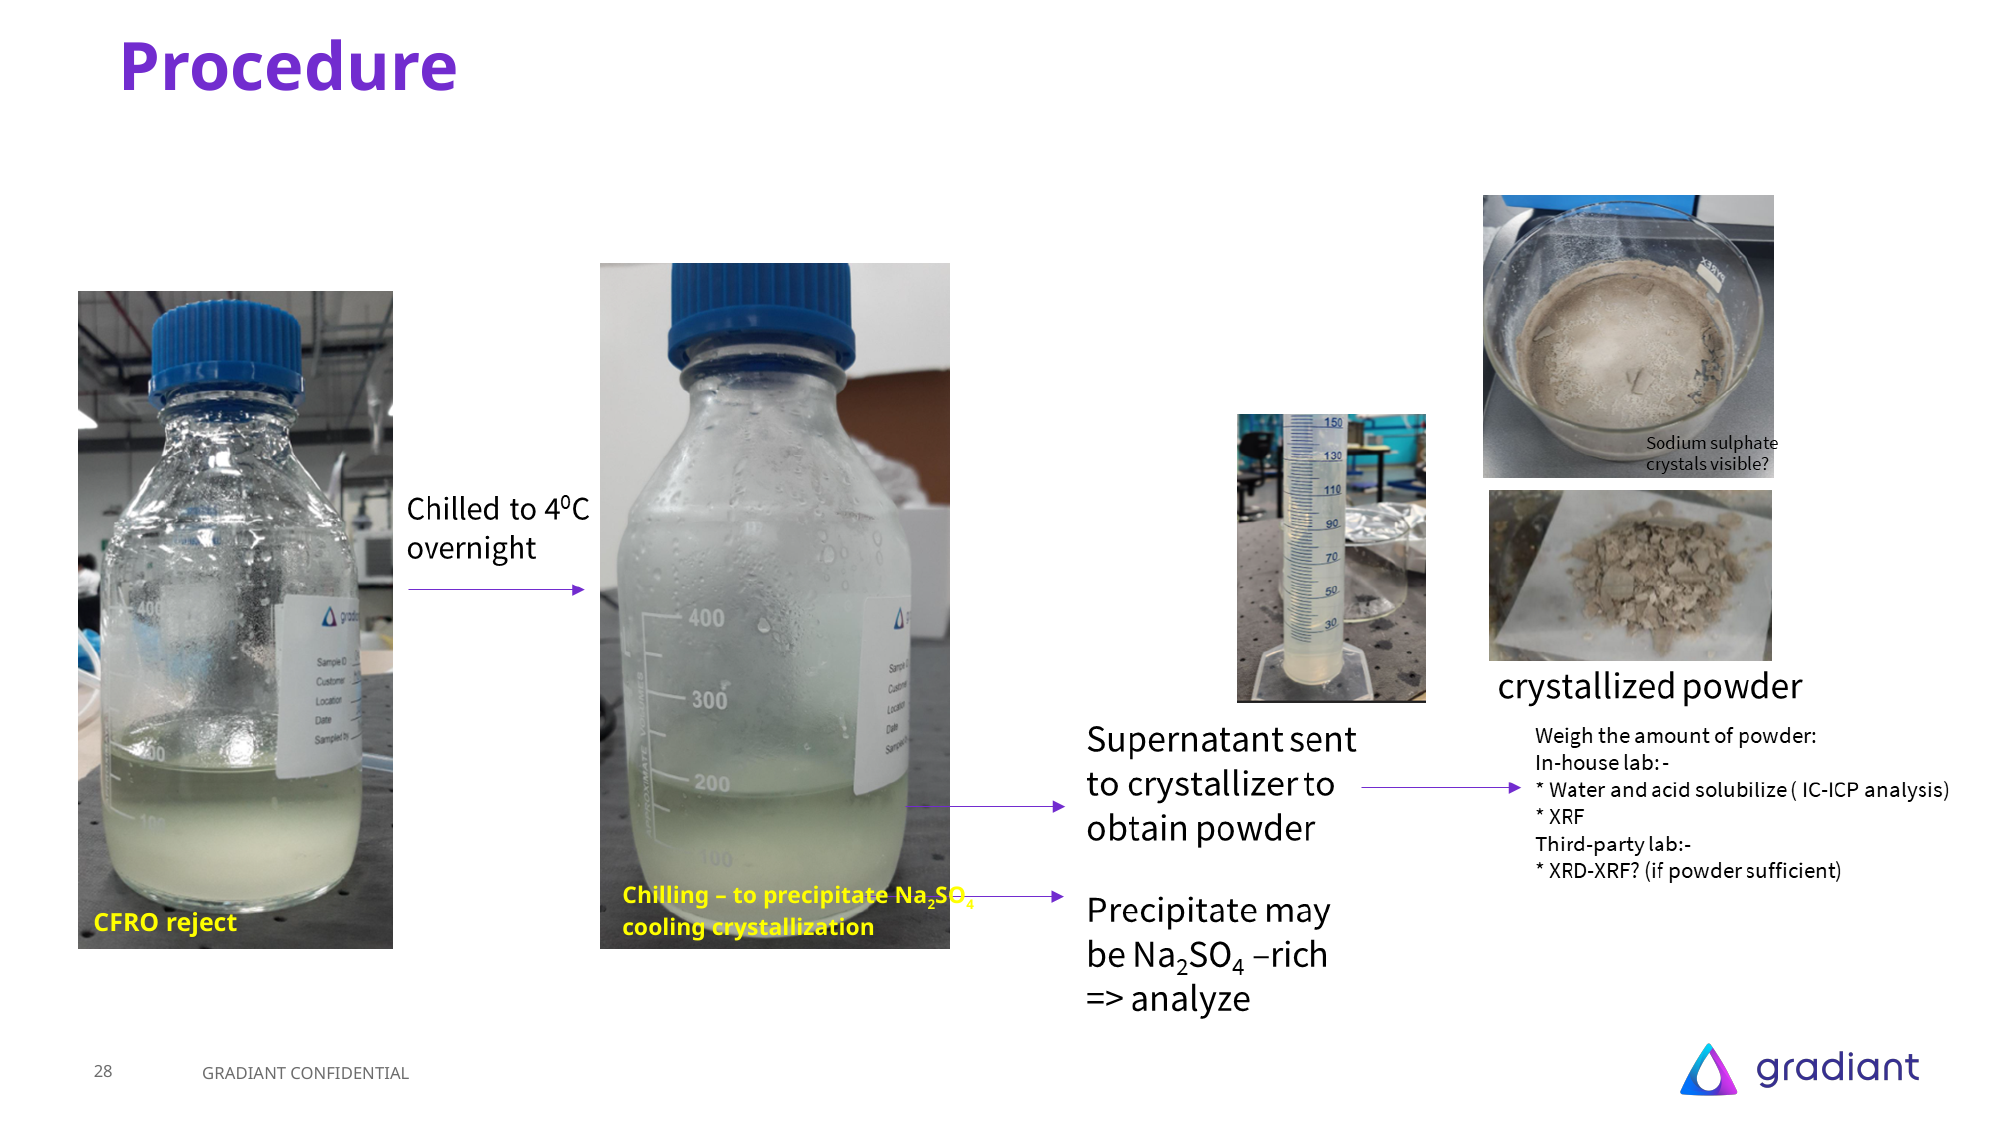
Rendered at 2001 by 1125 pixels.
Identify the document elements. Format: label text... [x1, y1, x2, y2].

title Procedure [103, 0, 1829, 138]
footer GRADIANT CONFIDENTIAL [187, 1043, 862, 1103]
slide_number 28 [78, 1043, 187, 1103]
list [78, 195, 2000, 1043]
picture [1680, 1043, 1919, 1096]
